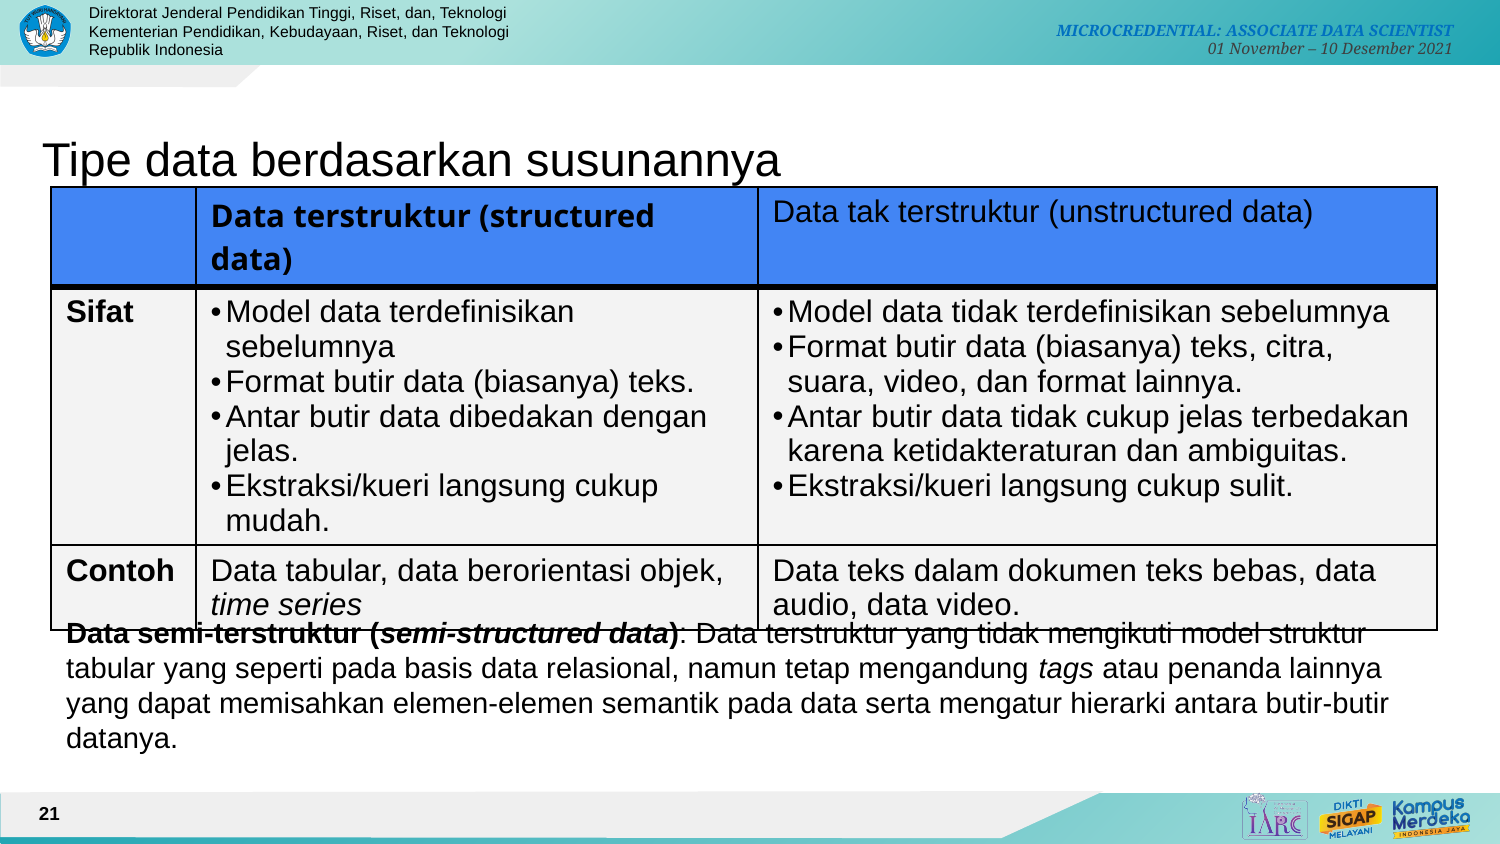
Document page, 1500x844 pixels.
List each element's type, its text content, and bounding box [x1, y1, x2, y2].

picture [16, 3, 74, 61]
table_cell Model data terdefinisikan sebelumnya Format butir data (biasanya) teks. Antar butir data dibedakan dengan jelas. Ekstraksi/kueri langsung cukup mudah. [197, 290, 757, 544]
title Tipe data berdasarkan susunannya [26, 114, 1397, 201]
slide_number 21 [0, 790, 75, 836]
text_box Data semi-terstruktur (semi-structured data): Data terstruktur yang tidak mengikuti model struktur tabular yang seperti pada basis data relasional, namun tetap mengandung tags atau penanda lainnya yang dapat memisahkan elemen-elemen semantik pada data serta mengatur hierarki antara butir-butir datanya. [51, 606, 1438, 762]
picture [1319, 796, 1382, 842]
picture [1393, 798, 1470, 839]
table_cell Data teks dalam dokumen teks bebas, data audio, data video. [759, 546, 1436, 606]
table_header Data tak terstruktur (unstructured data) [759, 188, 1436, 284]
picture [1237, 790, 1312, 843]
table_cell Sifat [52, 290, 195, 544]
table_header Data terstruktur (structured data) [197, 188, 757, 284]
table_cell Data tabular, data berorientasi objek, time series [197, 546, 757, 606]
table_header [52, 188, 195, 284]
table_cell Contoh [52, 546, 195, 606]
table_cell Model data tidak terdefinisikan sebelumnya Format butir data (biasanya) teks, citra, suara, video, dan format lainnya. Antar butir data tidak cukup jelas terbedakan karena ketidakteraturan dan ambiguitas. Ekstraksi/kueri langsung cukup sulit. [759, 290, 1436, 544]
